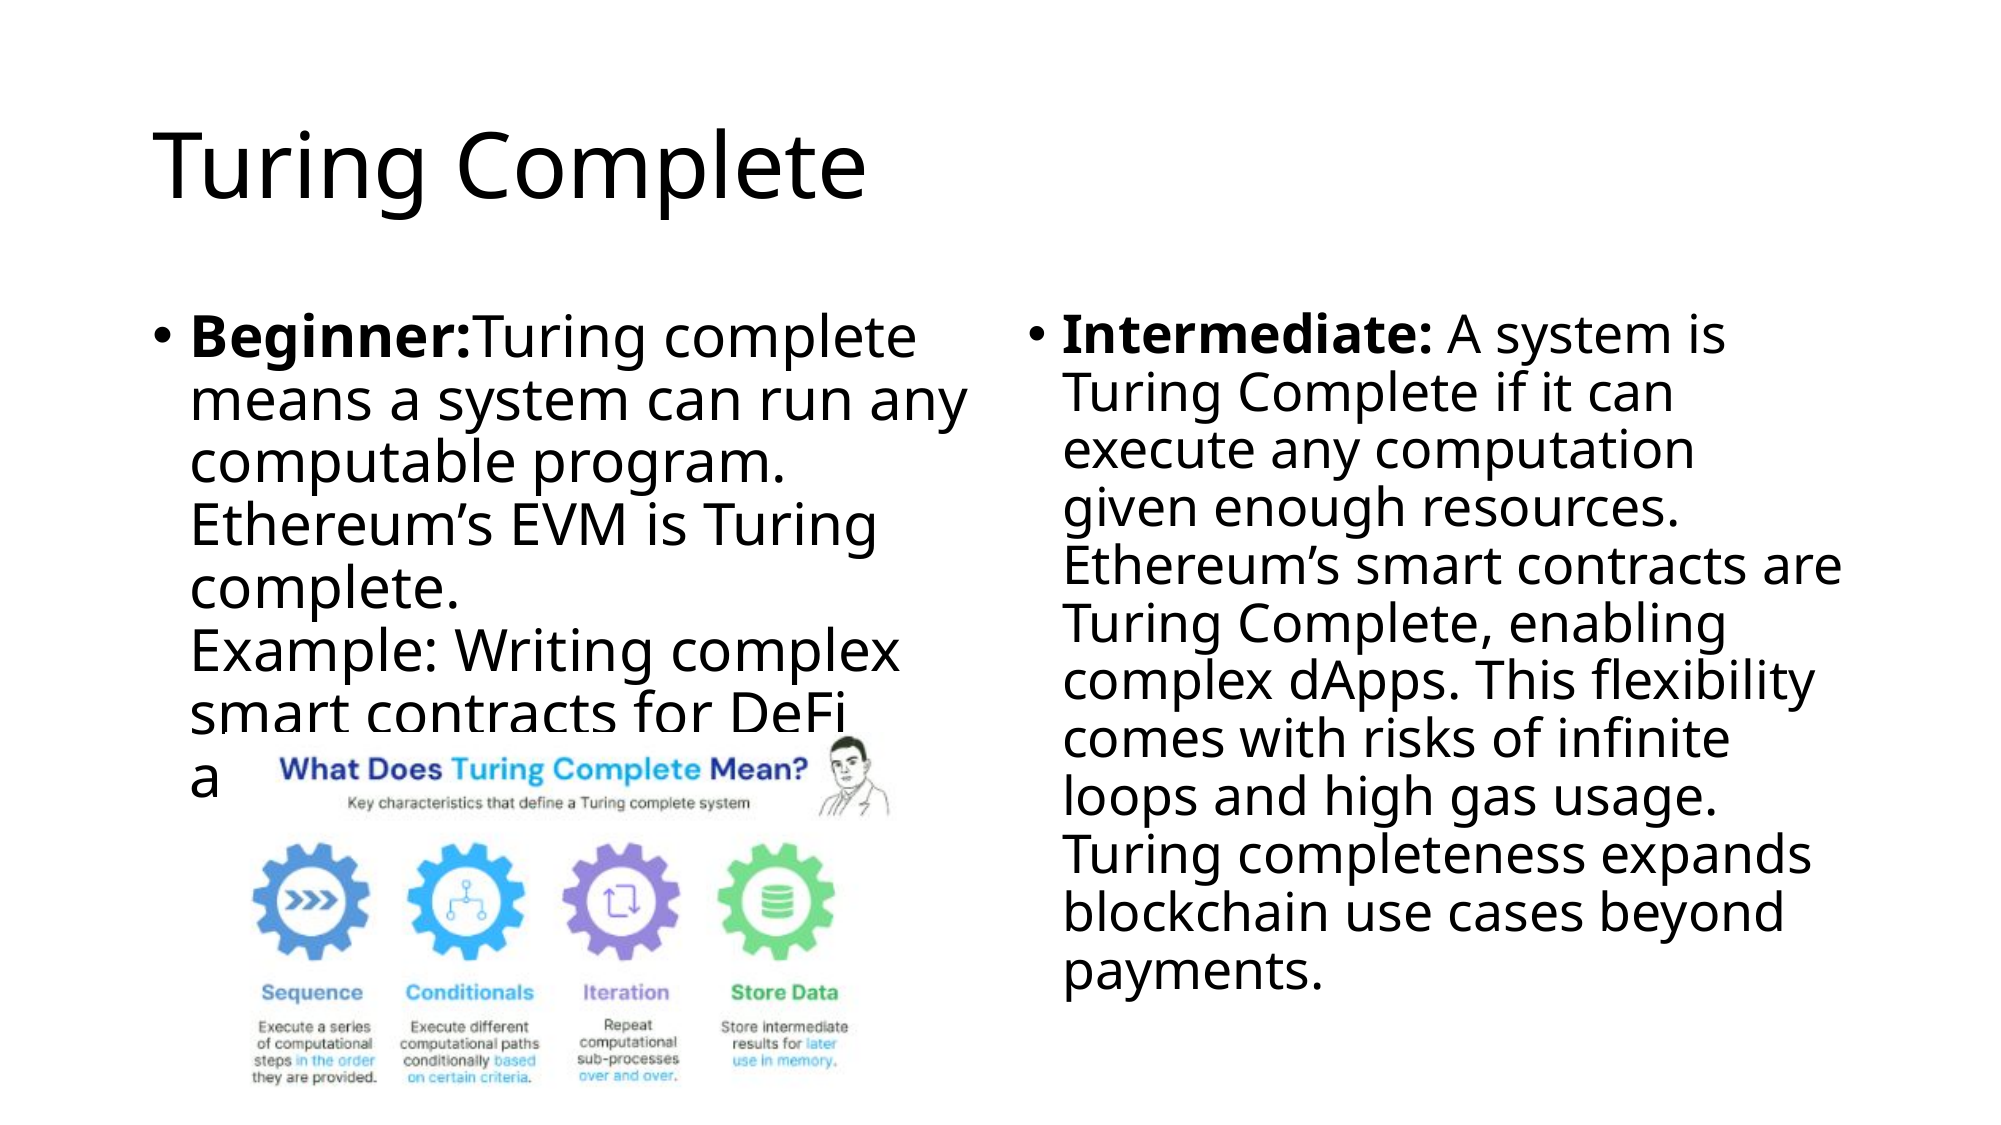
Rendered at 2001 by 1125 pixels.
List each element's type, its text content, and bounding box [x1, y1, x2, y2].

list Beginner:Turing complete means a system can run any computable program. Ethereum’s EVM is Turing complete. Example: Writing complex smart contracts for DeFi apps. [137, 299, 988, 1014]
picture [225, 732, 900, 1092]
list Intermediate: A system is Turing Complete if it can execute any computation given enough resources. Ethereum’s smart contracts are Turing Complete, enabling complex dApps. This flexibility comes with risks of infinite loops and high gas usage. Turing completeness expands blockchain use cases beyond payments. [1012, 299, 1863, 1014]
title Turing Complete [137, 59, 1863, 278]
